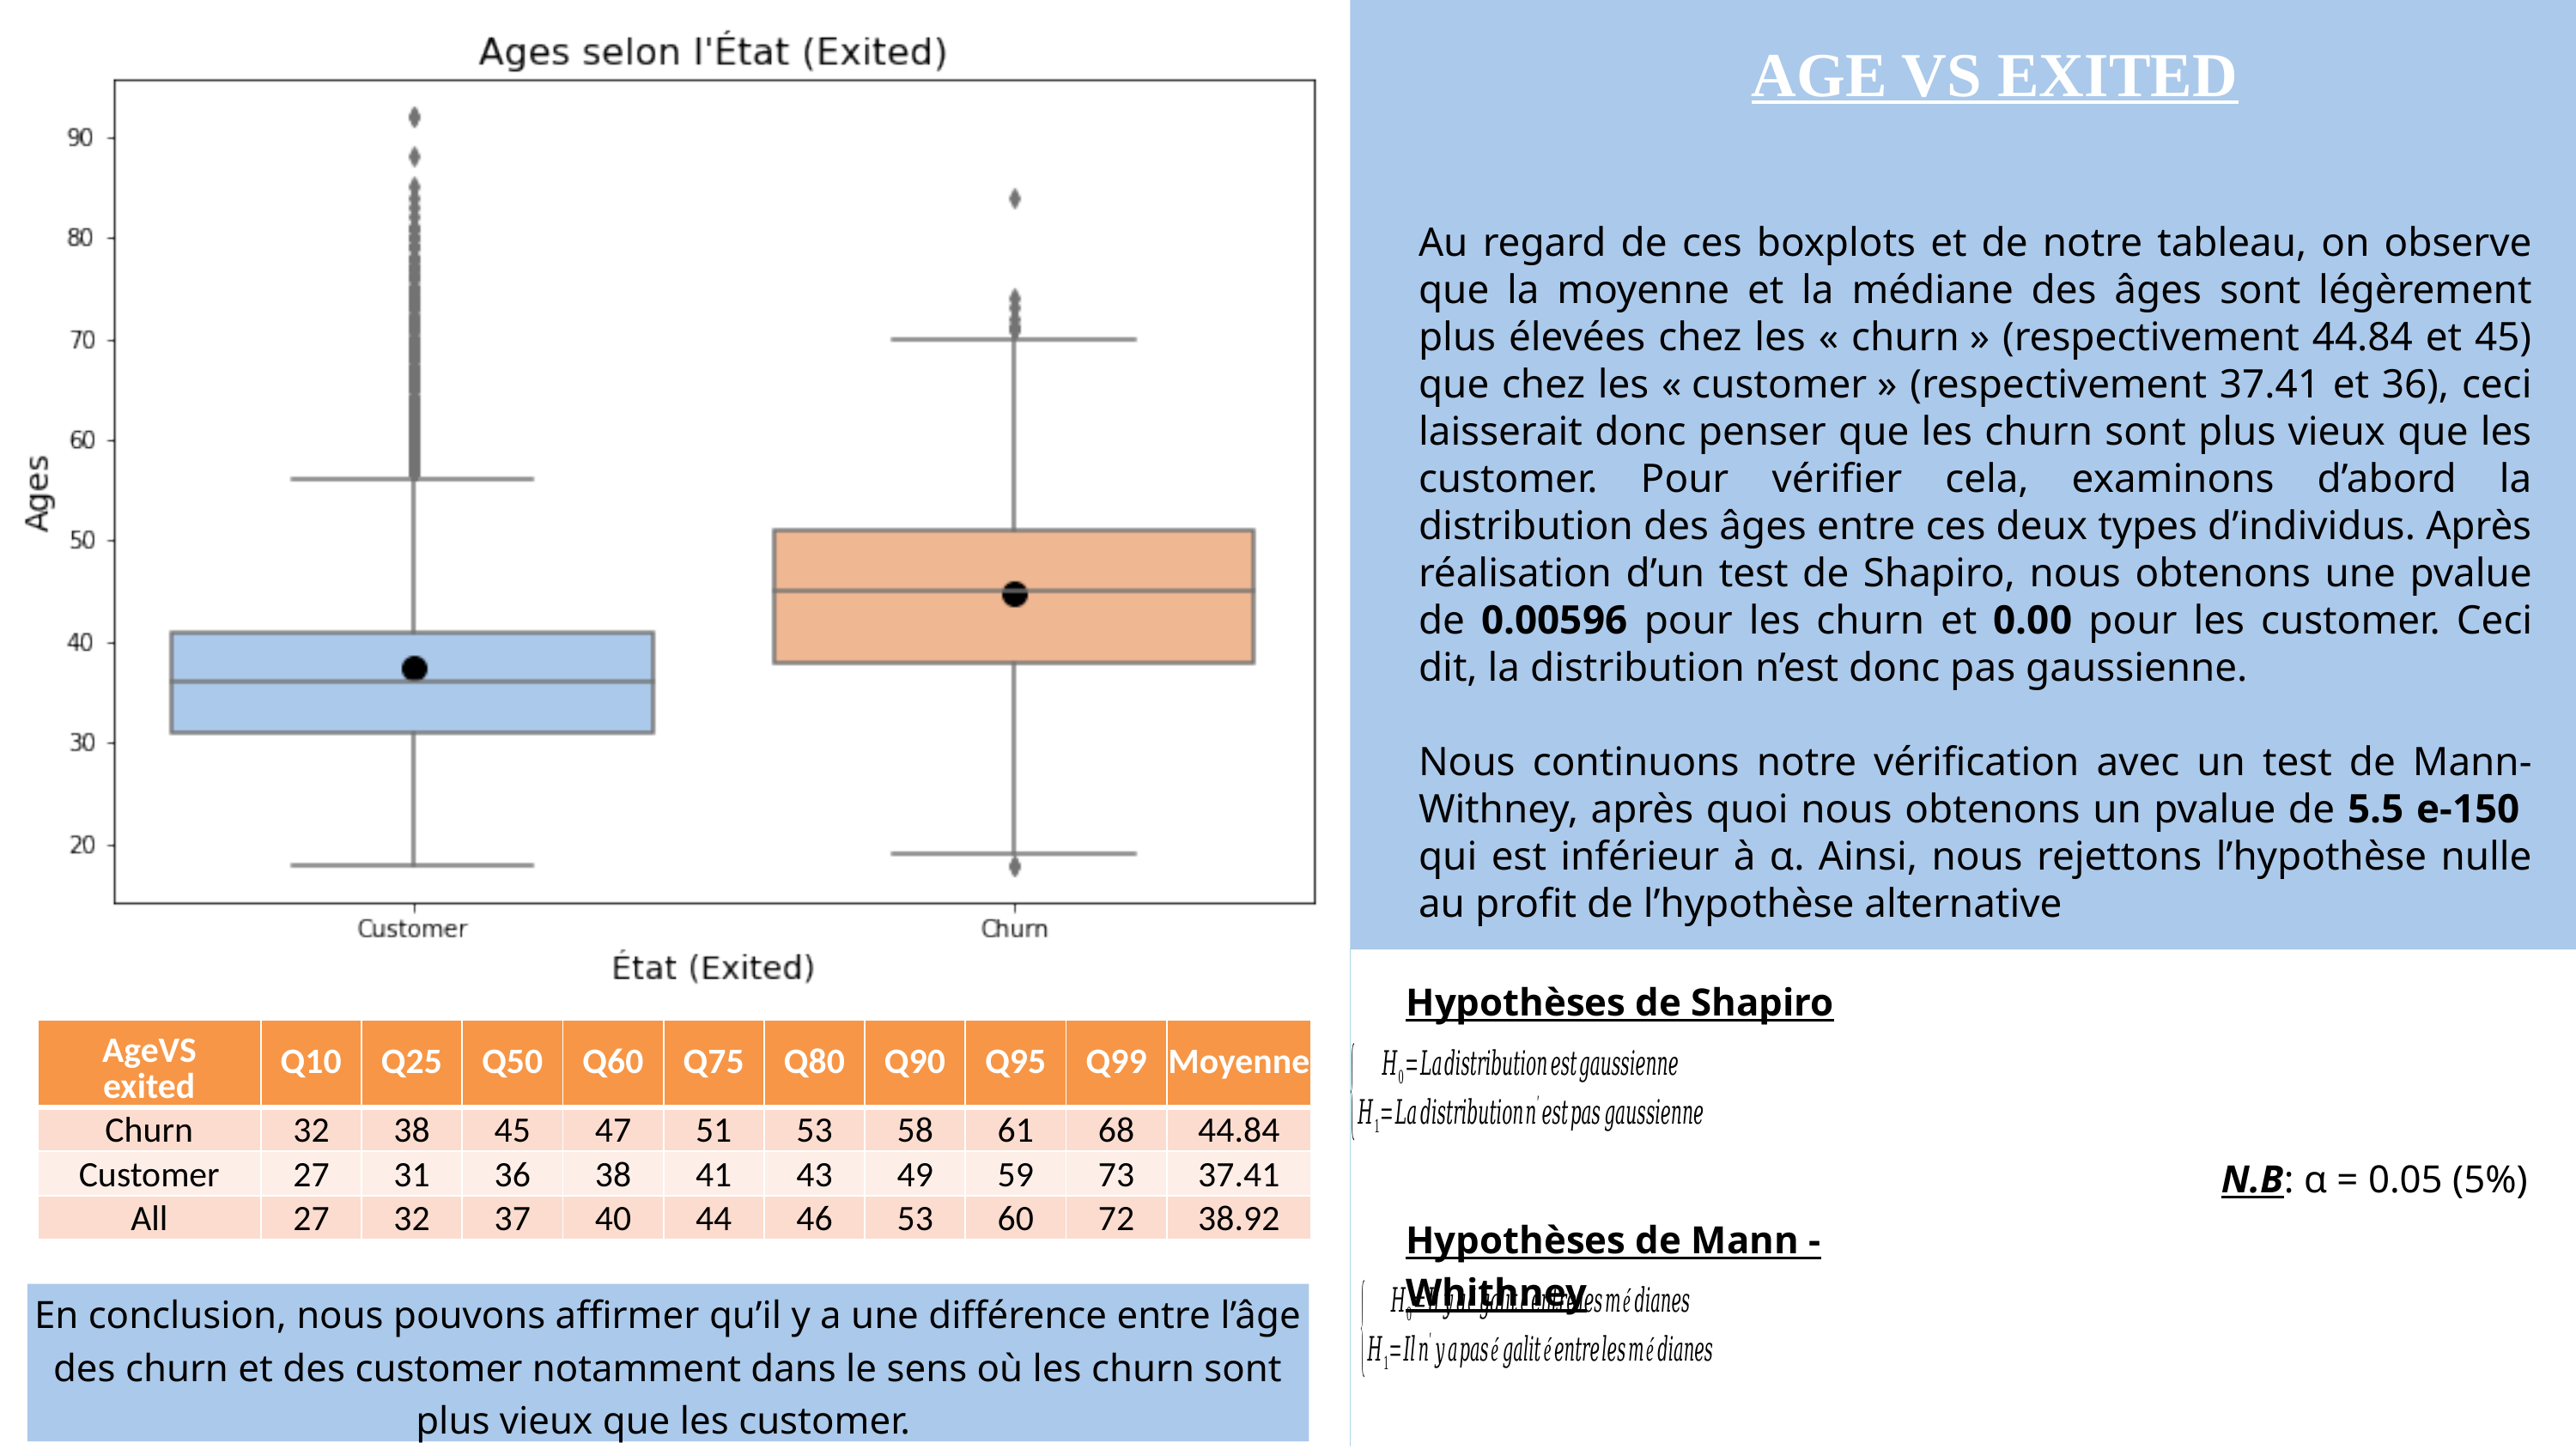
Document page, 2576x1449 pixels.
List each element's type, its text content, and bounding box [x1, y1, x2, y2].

table_cell 51 [665, 1110, 763, 1150]
table_cell Customer [39, 1152, 260, 1195]
table_cell 38 [362, 1110, 461, 1150]
text_box En conclusion, nous pouvons affirmer qu’il y a une différence entre l’âge des churn et des customer notamment dans le sens où les churn sont plus vieux que les customer. [27, 1283, 1309, 1442]
table_cell 32 [262, 1110, 361, 1150]
table_cell 61 [966, 1110, 1066, 1150]
text_box Au regard de ces boxplots et de notre tableau, on observe que la moyenne et la médiane des âges sont légèrement plus élevées chez les « churn » (respectivement 44.84 et 45) que chez les « customer » (respectivement 37.41 et 36), ceci laisserait donc penser que les churn sont plus vieux que les customer. Pour vérifier cela, examinons d’abord la distribution des âges entre ces deux types d’individus. Après réalisation d’un test de Shapiro, nous obtenons une pvalue de 0.00596 pour les churn et 0.00 pour les customer. Ceci dit, la distribution n’est donc pas gaussienne. Nous continuons notre vérification avec un test de Mann-Withney, après quoi nous obtenons un pvalue de 5.5 e-150 qui est inférieur à α. Ainsi, nous rejettons l’hypothèse nulle au profit de l’hypothèse alternative [1406, 210, 2546, 931]
table_cell 49 [866, 1152, 964, 1195]
text_box [1348, 0, 2576, 951]
table_cell 40 [563, 1197, 663, 1239]
table_cell 53 [866, 1197, 964, 1239]
text_box N.B: α = 0.05 (5%) [2221, 1147, 2576, 1201]
text_box AGE VS EXITED [1739, 27, 2297, 116]
table_header Q80 [765, 1021, 864, 1105]
table_cell 73 [1066, 1152, 1166, 1195]
table_header Q95 [966, 1021, 1066, 1105]
table_cell 59 [966, 1152, 1066, 1195]
picture [0, 4, 1341, 1010]
table_cell 31 [362, 1152, 461, 1195]
table_cell 47 [563, 1110, 663, 1150]
table_cell 41 [665, 1152, 763, 1195]
table_header Q60 [563, 1021, 663, 1105]
table_header Q90 [866, 1021, 964, 1105]
table_cell 46 [765, 1197, 864, 1239]
table_cell 36 [463, 1152, 562, 1195]
table_cell 68 [1066, 1110, 1166, 1150]
table_cell Churn [39, 1110, 260, 1150]
table_cell 44 [665, 1197, 763, 1239]
table_cell 27 [262, 1197, 361, 1239]
table_cell 44.84 [1168, 1110, 1310, 1150]
table_header AgeVS exited [39, 1021, 260, 1105]
table_header Q25 [362, 1021, 461, 1105]
text_box Hypothèses de Shapiro [1406, 971, 1860, 1024]
table_header Q50 [463, 1021, 562, 1105]
table_header Q75 [665, 1021, 763, 1105]
table_cell 53 [765, 1110, 864, 1150]
table_cell 72 [1066, 1197, 1166, 1239]
text_box Hypothèses de Mann - Whithney [1406, 1209, 1953, 1314]
table_cell All [39, 1197, 260, 1239]
table_cell 60 [966, 1197, 1066, 1239]
table_header Q99 [1066, 1021, 1166, 1105]
table_cell 32 [362, 1197, 461, 1239]
table_cell 38.92 [1168, 1197, 1310, 1239]
table_cell 37.41 [1168, 1152, 1310, 1195]
table_header Moyenne [1168, 1021, 1310, 1105]
table_cell 27 [262, 1152, 361, 1195]
table_cell 45 [463, 1110, 562, 1150]
table_cell 38 [563, 1152, 663, 1195]
table_cell 58 [866, 1110, 964, 1150]
table_cell 43 [765, 1152, 864, 1195]
table_cell 37 [463, 1197, 562, 1239]
table_header Q10 [262, 1021, 361, 1105]
